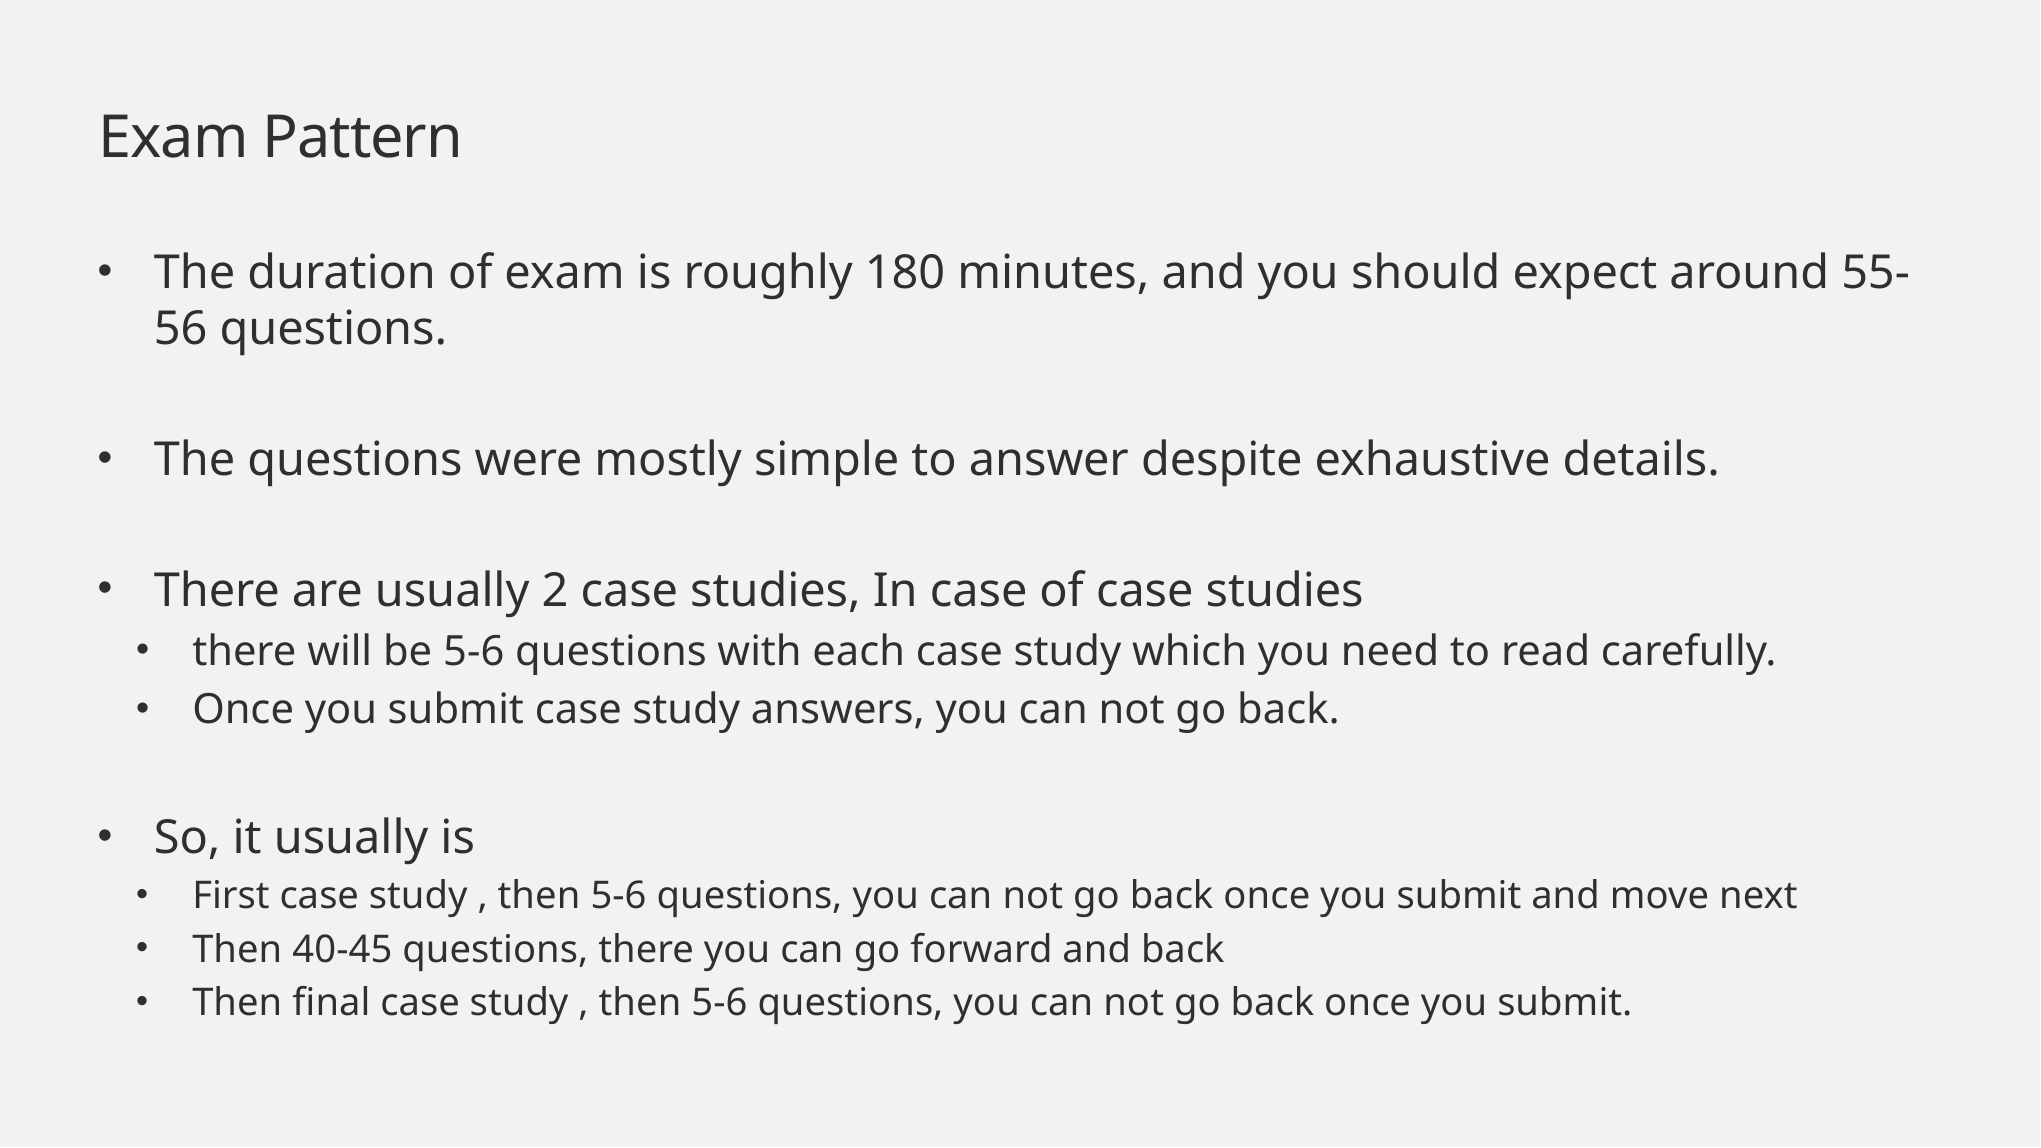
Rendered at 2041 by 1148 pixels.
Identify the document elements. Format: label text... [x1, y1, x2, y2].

title Exam Pattern [98, 98, 1943, 171]
list The duration of exam is roughly 180 minutes, and you should expect around 55-56 questions. The questions were mostly simple to answer despite exhaustive details. There are usually 2 case studies, In case of case studies there will be 5-6 questions with each case study which you need to read carefully. Once you submit case study answers, you can not go back. So, it usually is First case study , then 5-6 questions, you can not go back once you submit and move next Then 40-45 questions, there you can go forward and back Then final case study , then 5-6 questions, you can not go back once you submit. [97, 241, 1942, 1134]
